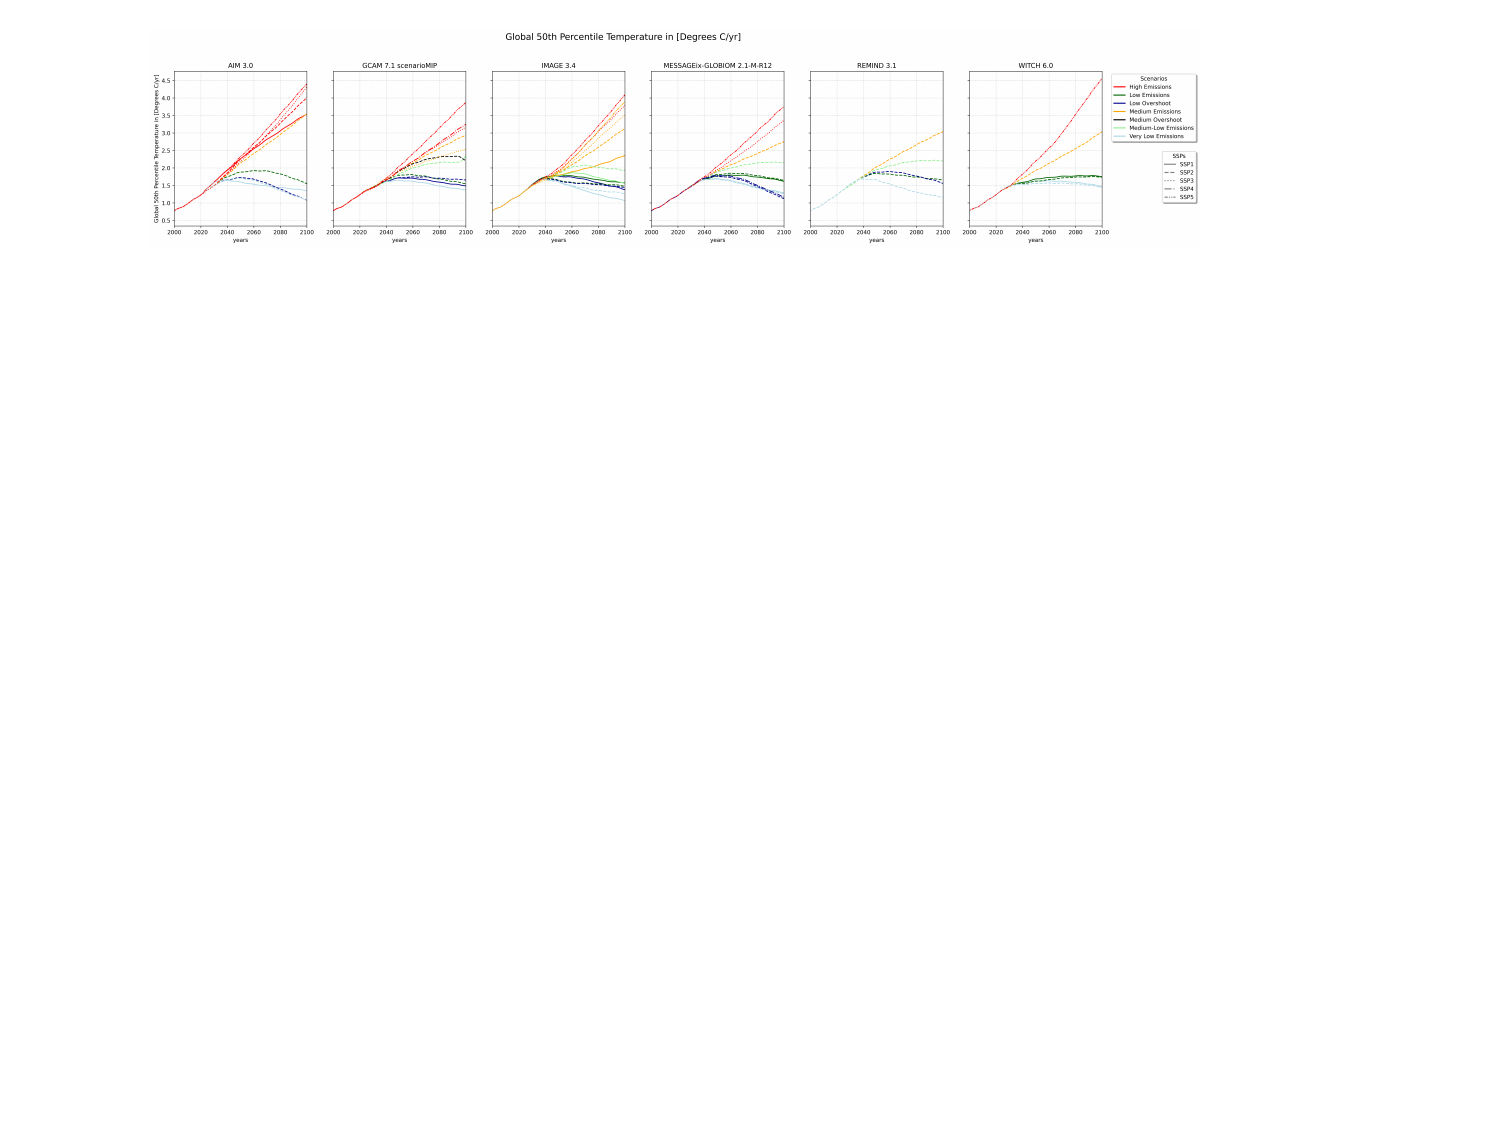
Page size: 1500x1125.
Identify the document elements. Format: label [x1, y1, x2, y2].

picture [149, 29, 1201, 247]
